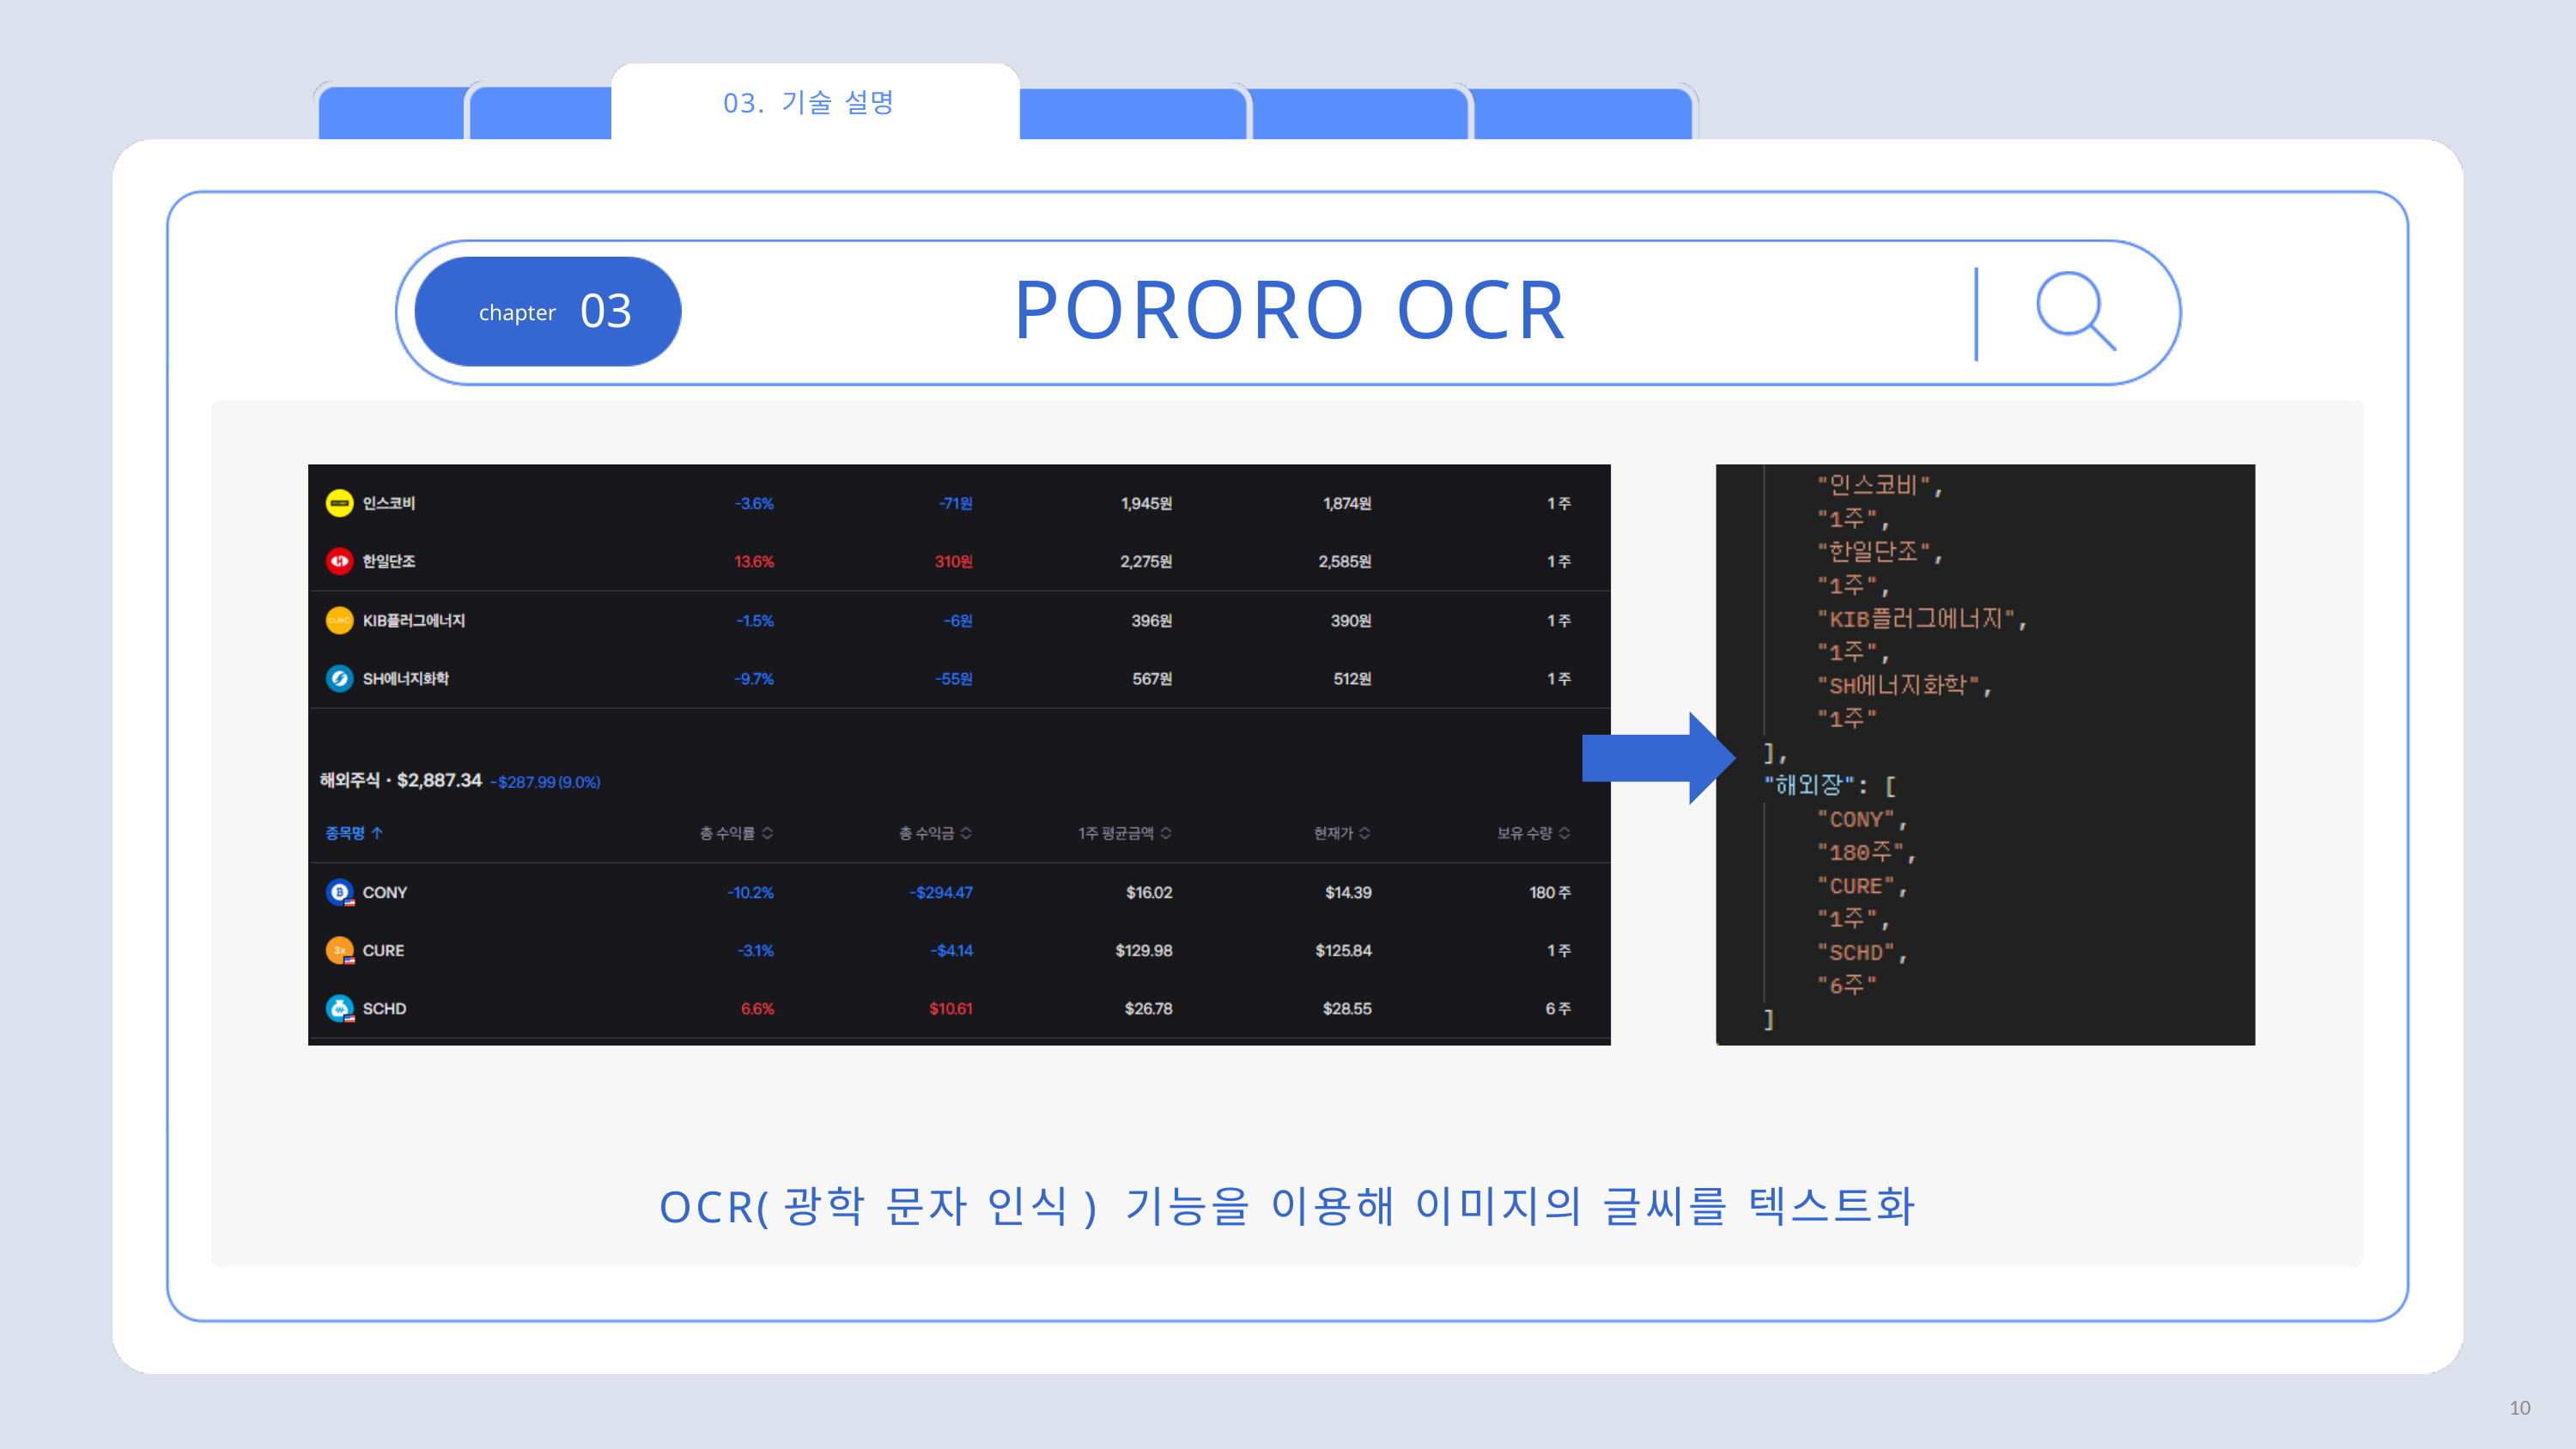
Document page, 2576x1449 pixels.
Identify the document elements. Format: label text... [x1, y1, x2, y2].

slide_number 10 [2243, 1380, 2544, 1433]
picture [112, 64, 2464, 1374]
